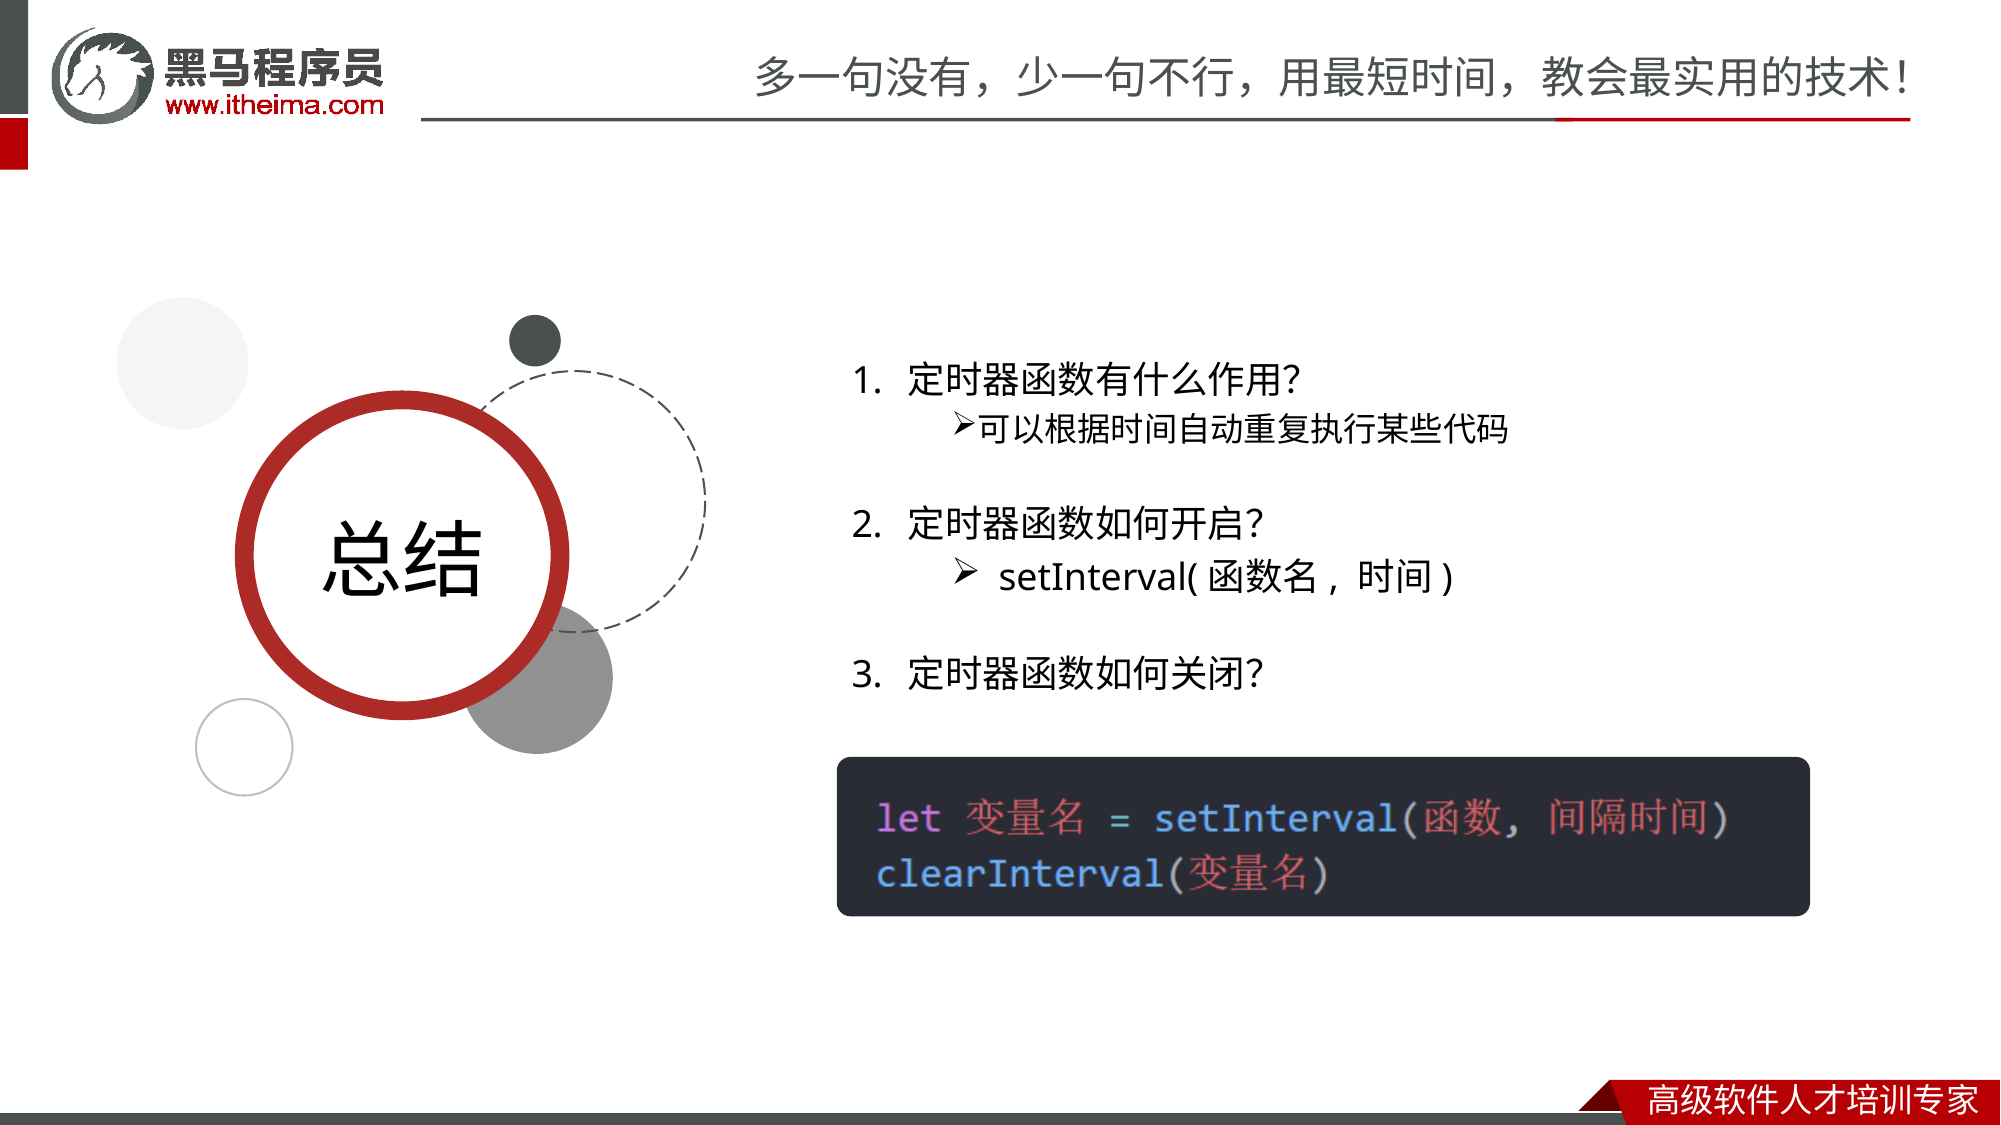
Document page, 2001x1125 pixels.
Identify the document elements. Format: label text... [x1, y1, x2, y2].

list 定时器函数有什么作用？ 可以根据时间自动重复执行某些代码 定时器函数如何开启？ setInterval(函数名, 时间) 定时器函数如何关闭？ [836, 196, 1782, 756]
picture [50, 26, 384, 125]
picture [836, 756, 1811, 917]
